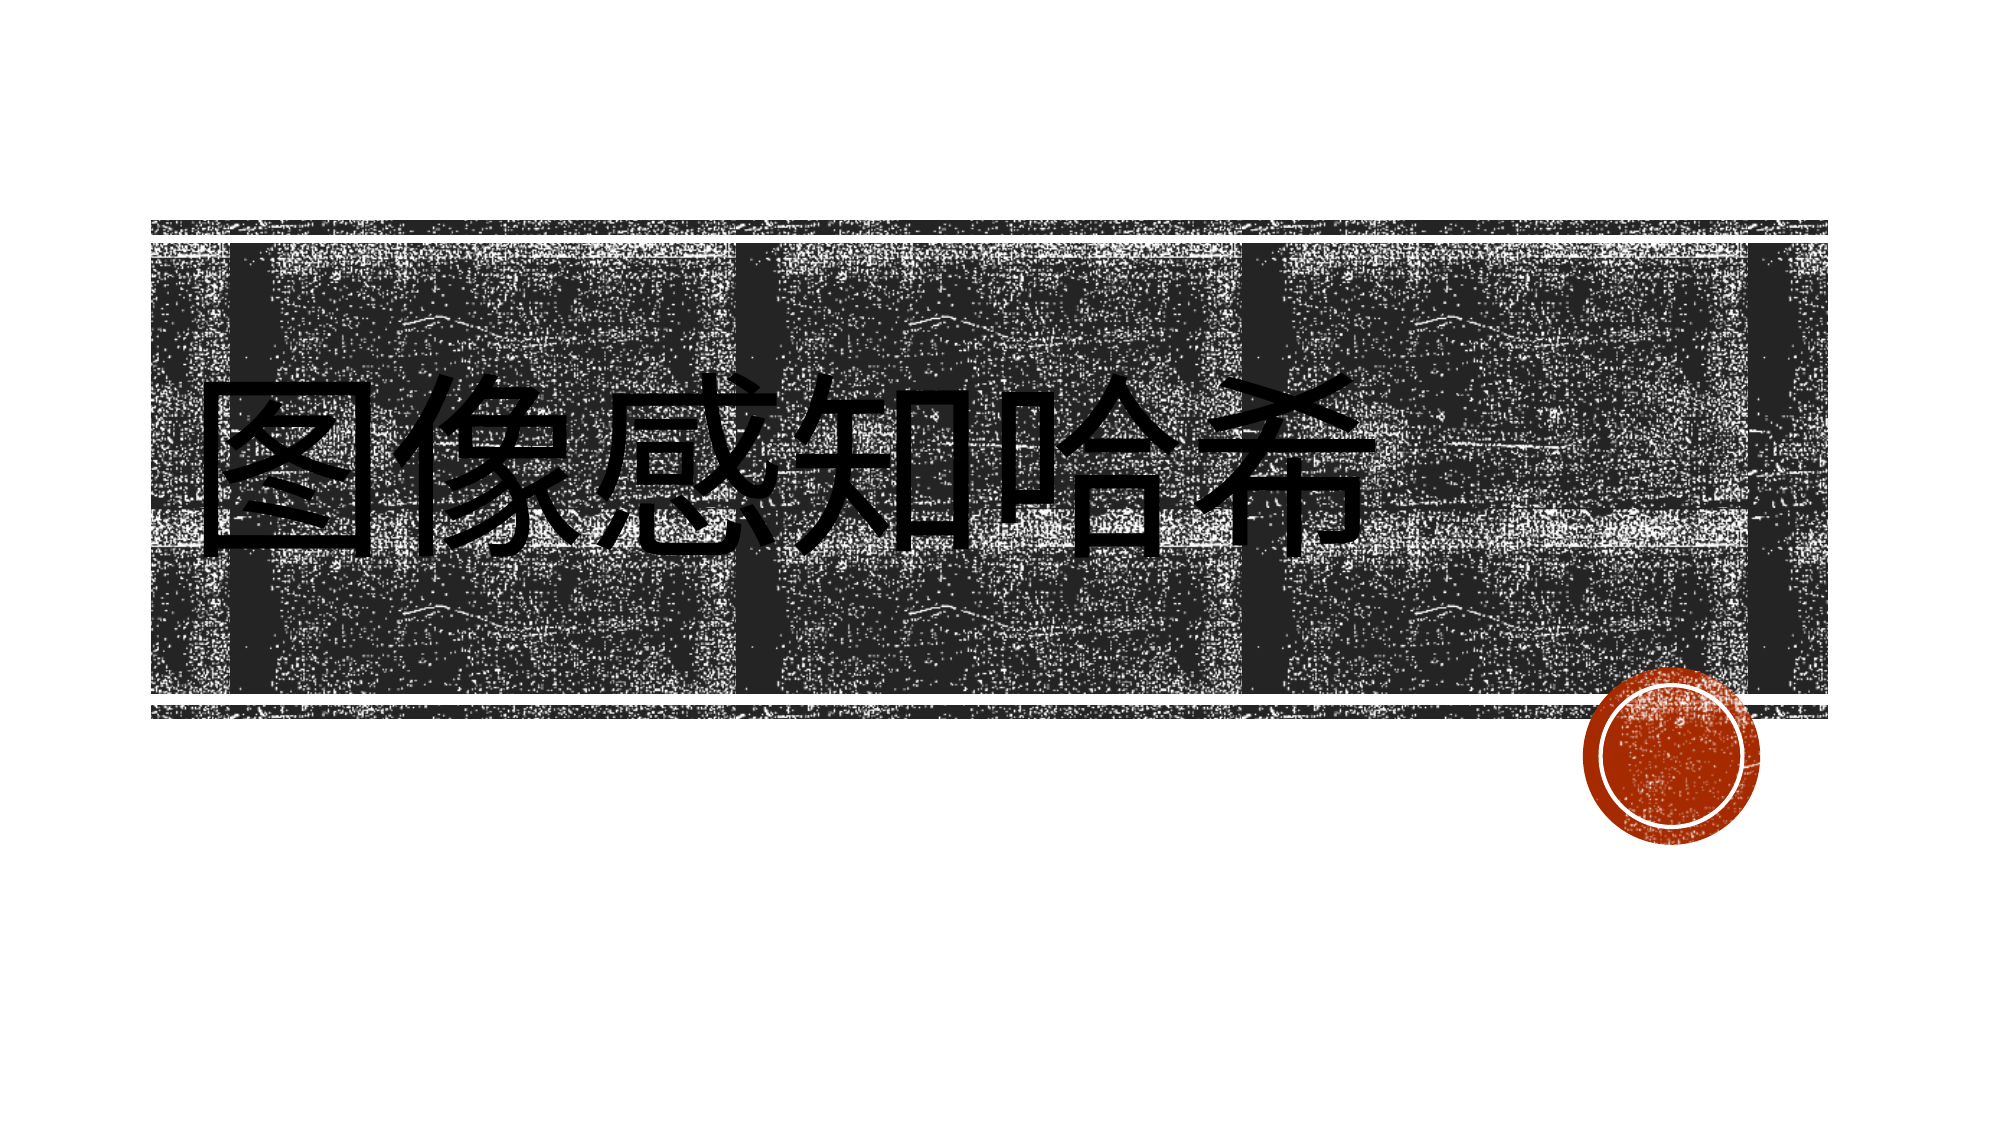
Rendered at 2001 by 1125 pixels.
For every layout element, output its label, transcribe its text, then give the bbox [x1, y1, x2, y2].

title 图像感知哈希 [172, 234, 1808, 733]
